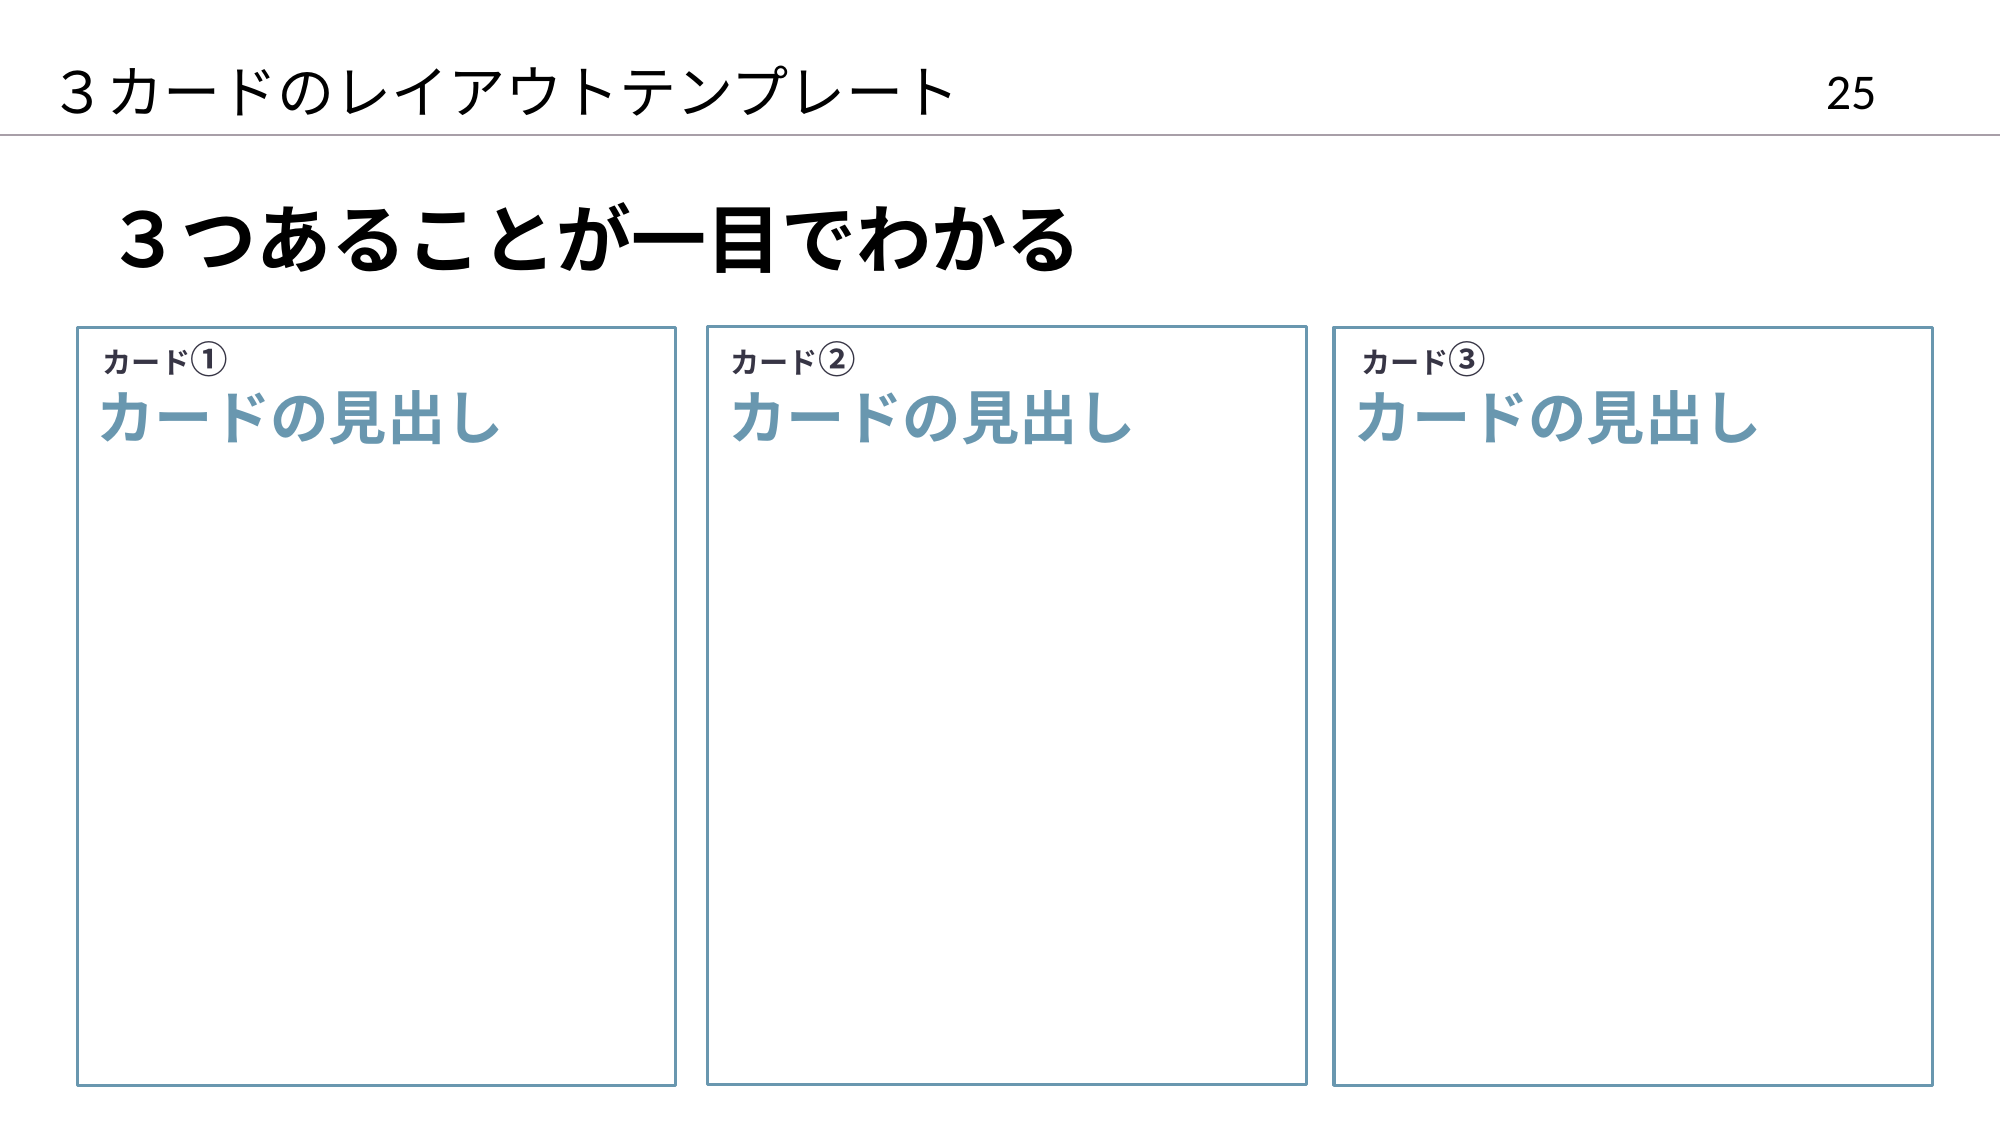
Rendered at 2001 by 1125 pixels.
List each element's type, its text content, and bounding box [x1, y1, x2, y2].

text_box カードの見出し [713, 374, 1151, 459]
text_box カード③ [1346, 328, 1502, 374]
text_box [1333, 326, 1934, 1086]
text_box カードの見出し [81, 374, 519, 459]
title ３つあることが一目でわかる [91, 166, 1955, 321]
list ３カードのレイアウトテンプレート [34, 57, 1914, 135]
text_box [707, 325, 1307, 1085]
text_box カード① [87, 329, 243, 374]
text_box カードの見出し [1339, 374, 1777, 459]
text_box カード② [715, 328, 871, 374]
text_box [76, 326, 677, 1086]
